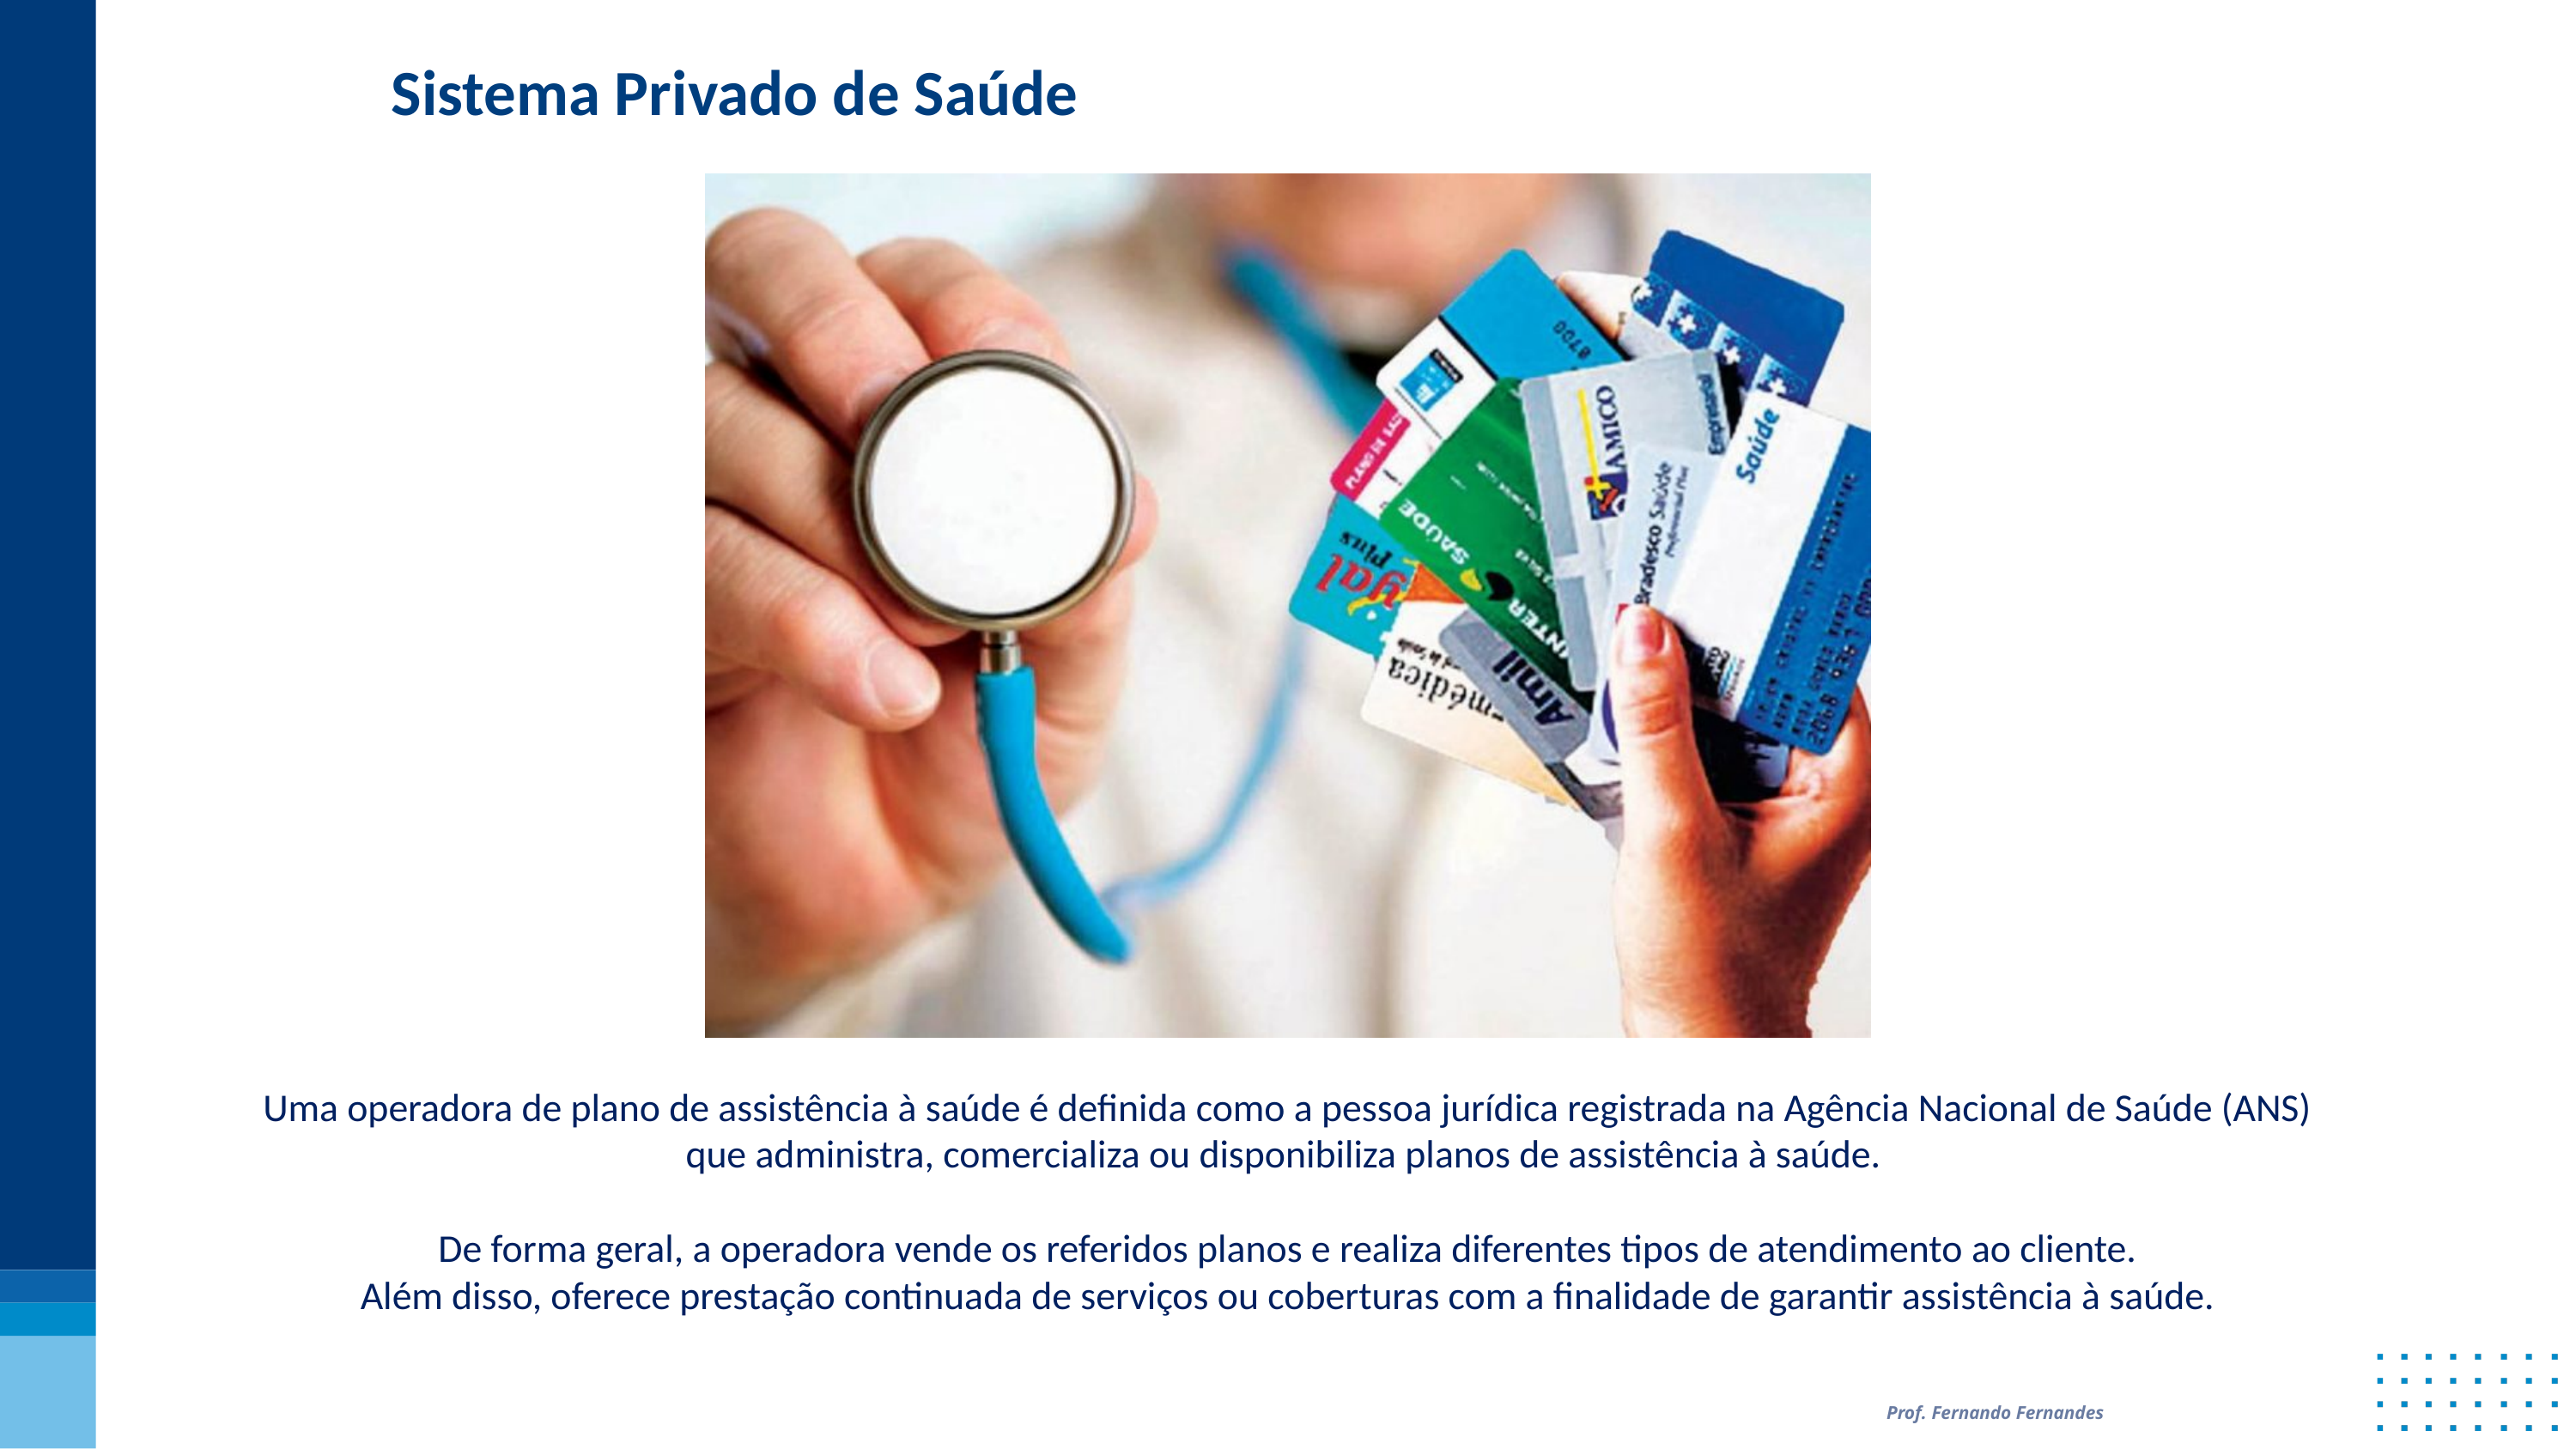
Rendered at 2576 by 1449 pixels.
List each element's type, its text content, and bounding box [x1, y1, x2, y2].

picture [2377, 1352, 2576, 1431]
picture [705, 173, 1871, 1038]
text_box Uma operadora de plano de assistência à saúde é definida como a pessoa jurídica registrada na Agência Nacional de Saúde (ANS) que administra, comercializa ou disponibiliza planos de assistência à saúde. De forma geral, a operadora vende os referidos planos e realiza diferentes tipos de atendimento ao cliente. Além disso, oferece prestação continuada de serviços ou coberturas com a finalidade de garantir assistência à saúde. [234, 1075, 2342, 1325]
text_box Sistema Privado de Saúde [378, 45, 1092, 135]
text_box Prof. Fernando Fernandes [1874, 1394, 2117, 1429]
